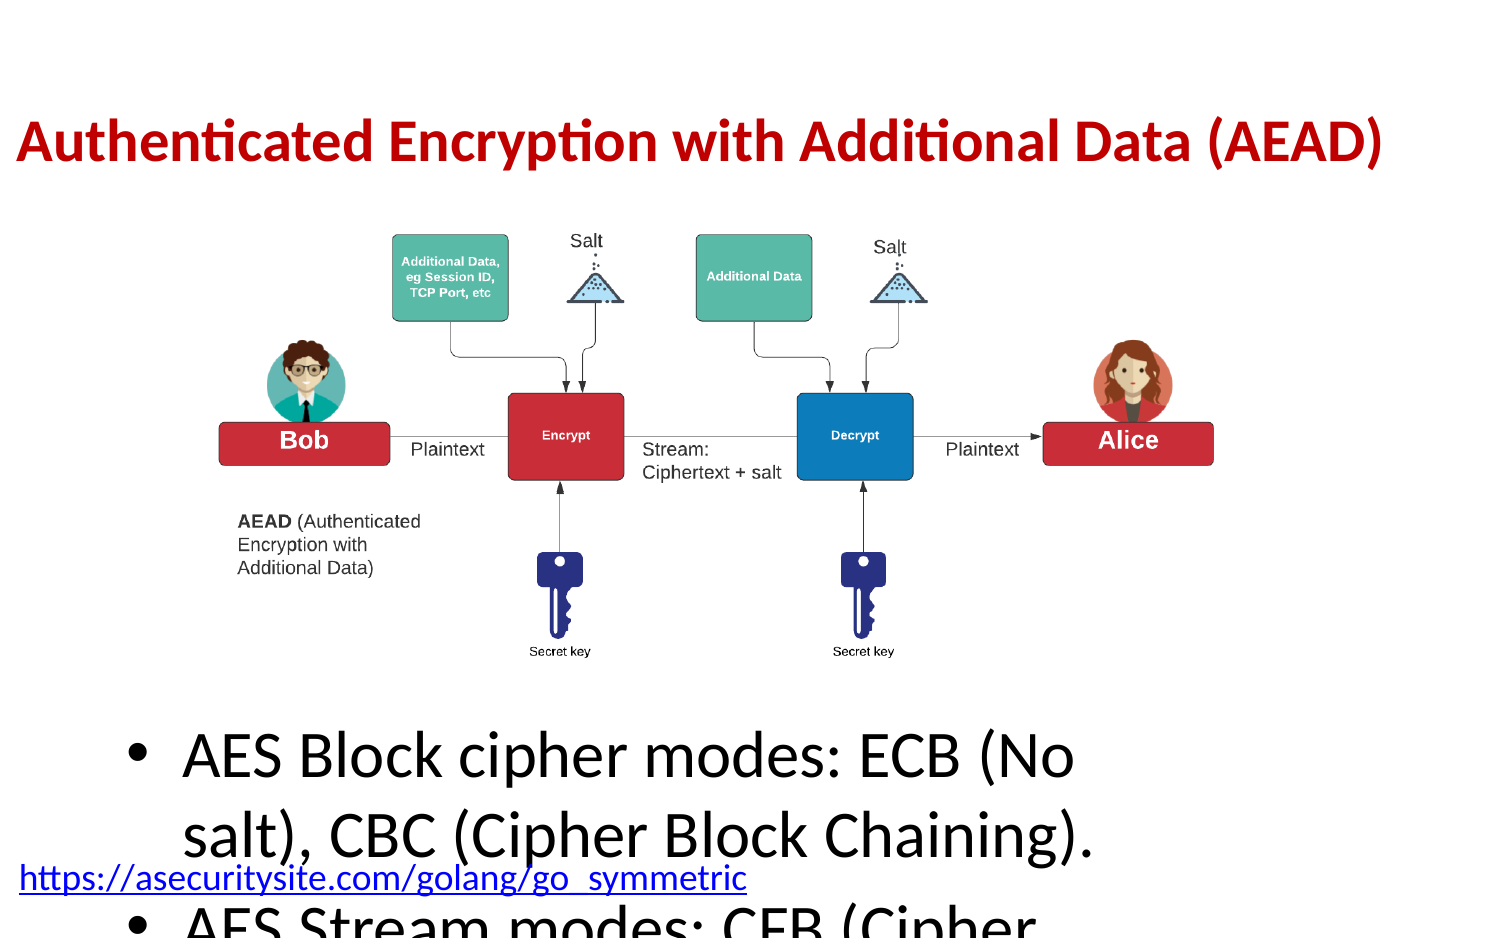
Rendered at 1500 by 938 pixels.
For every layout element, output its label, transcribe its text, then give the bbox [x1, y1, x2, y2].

text_box https://asecuritysite.com/golang/go_symmetric [3, 845, 763, 905]
list AES Block cipher modes: ECB (No salt), CBC (Cipher Block Chaining). AES Stream modes: CFB (Cipher Feedback), OFB (Output Feedback), CTR (Counter), GCM (Galois Counter Mode). [110, 703, 1236, 908]
title Authenticated Encryption with Additional Data (AEAD) [1, 83, 1430, 191]
picture [152, 190, 1279, 698]
